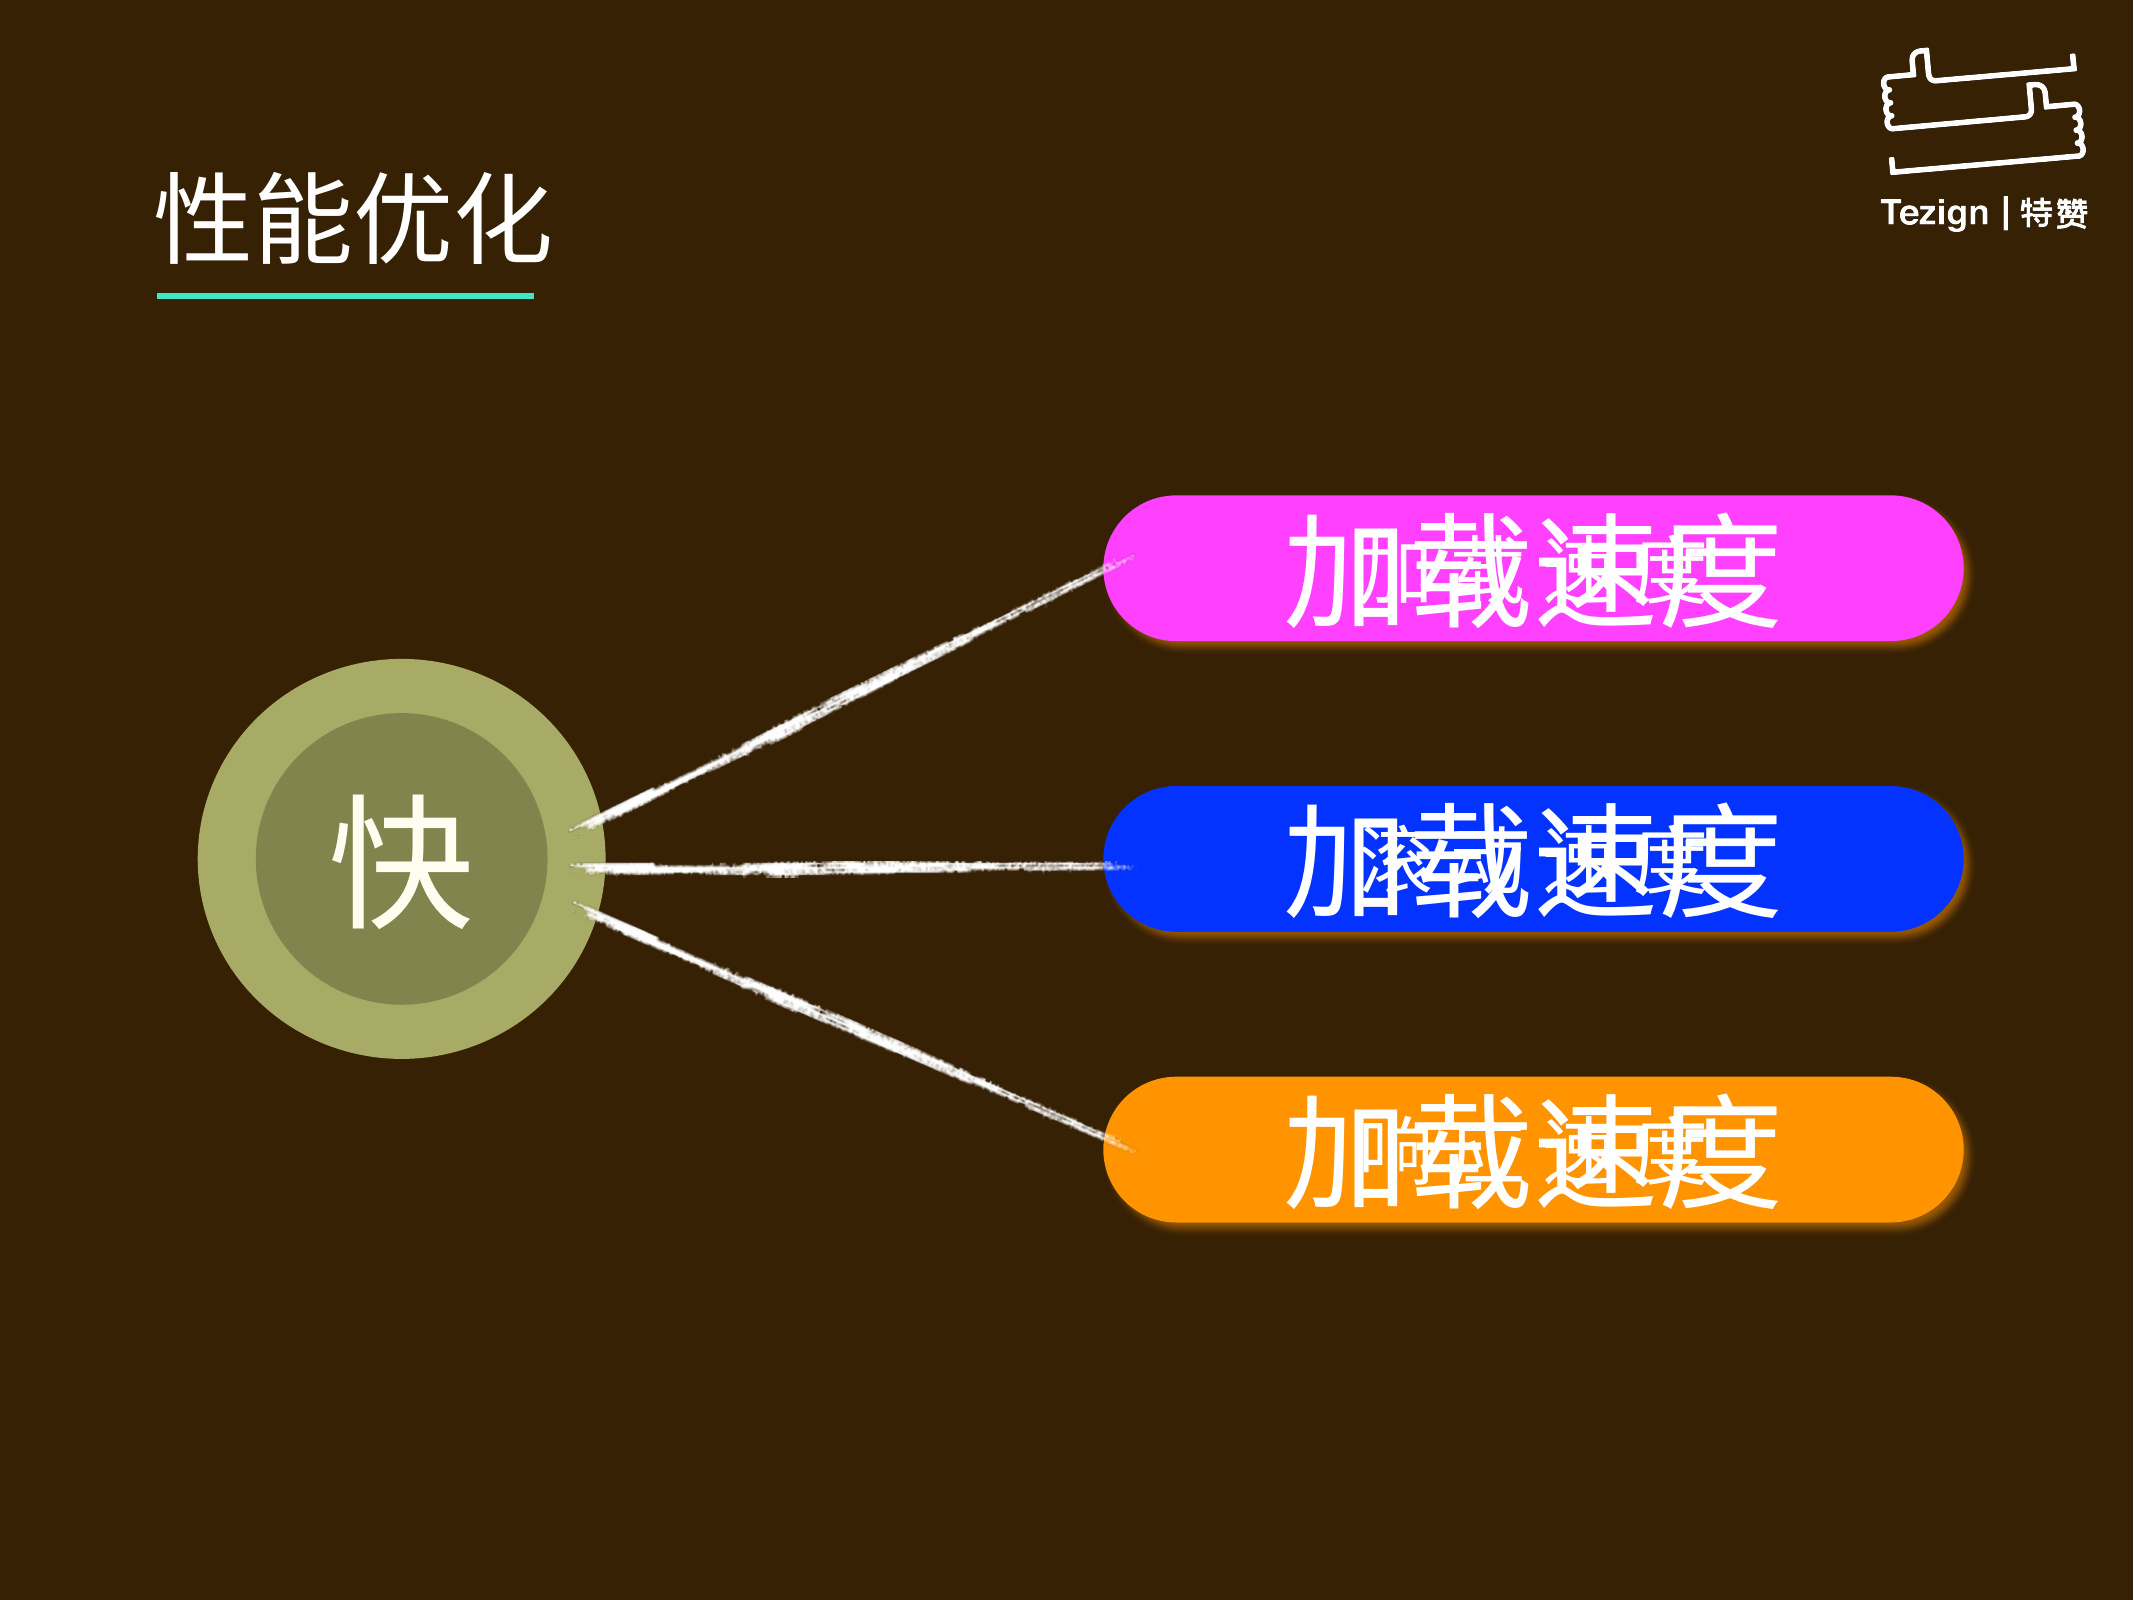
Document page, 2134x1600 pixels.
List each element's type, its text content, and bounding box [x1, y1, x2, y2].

text_box 快 [255, 713, 548, 1005]
text_box [197, 658, 606, 1059]
picture [1806, 0, 2134, 308]
text_box 性能优化 [135, 138, 1806, 295]
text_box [1103, 785, 1964, 933]
picture [528, 565, 1182, 845]
picture [560, 860, 1150, 879]
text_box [1103, 1076, 1964, 1223]
picture [534, 895, 1176, 1147]
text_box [1103, 495, 1964, 642]
